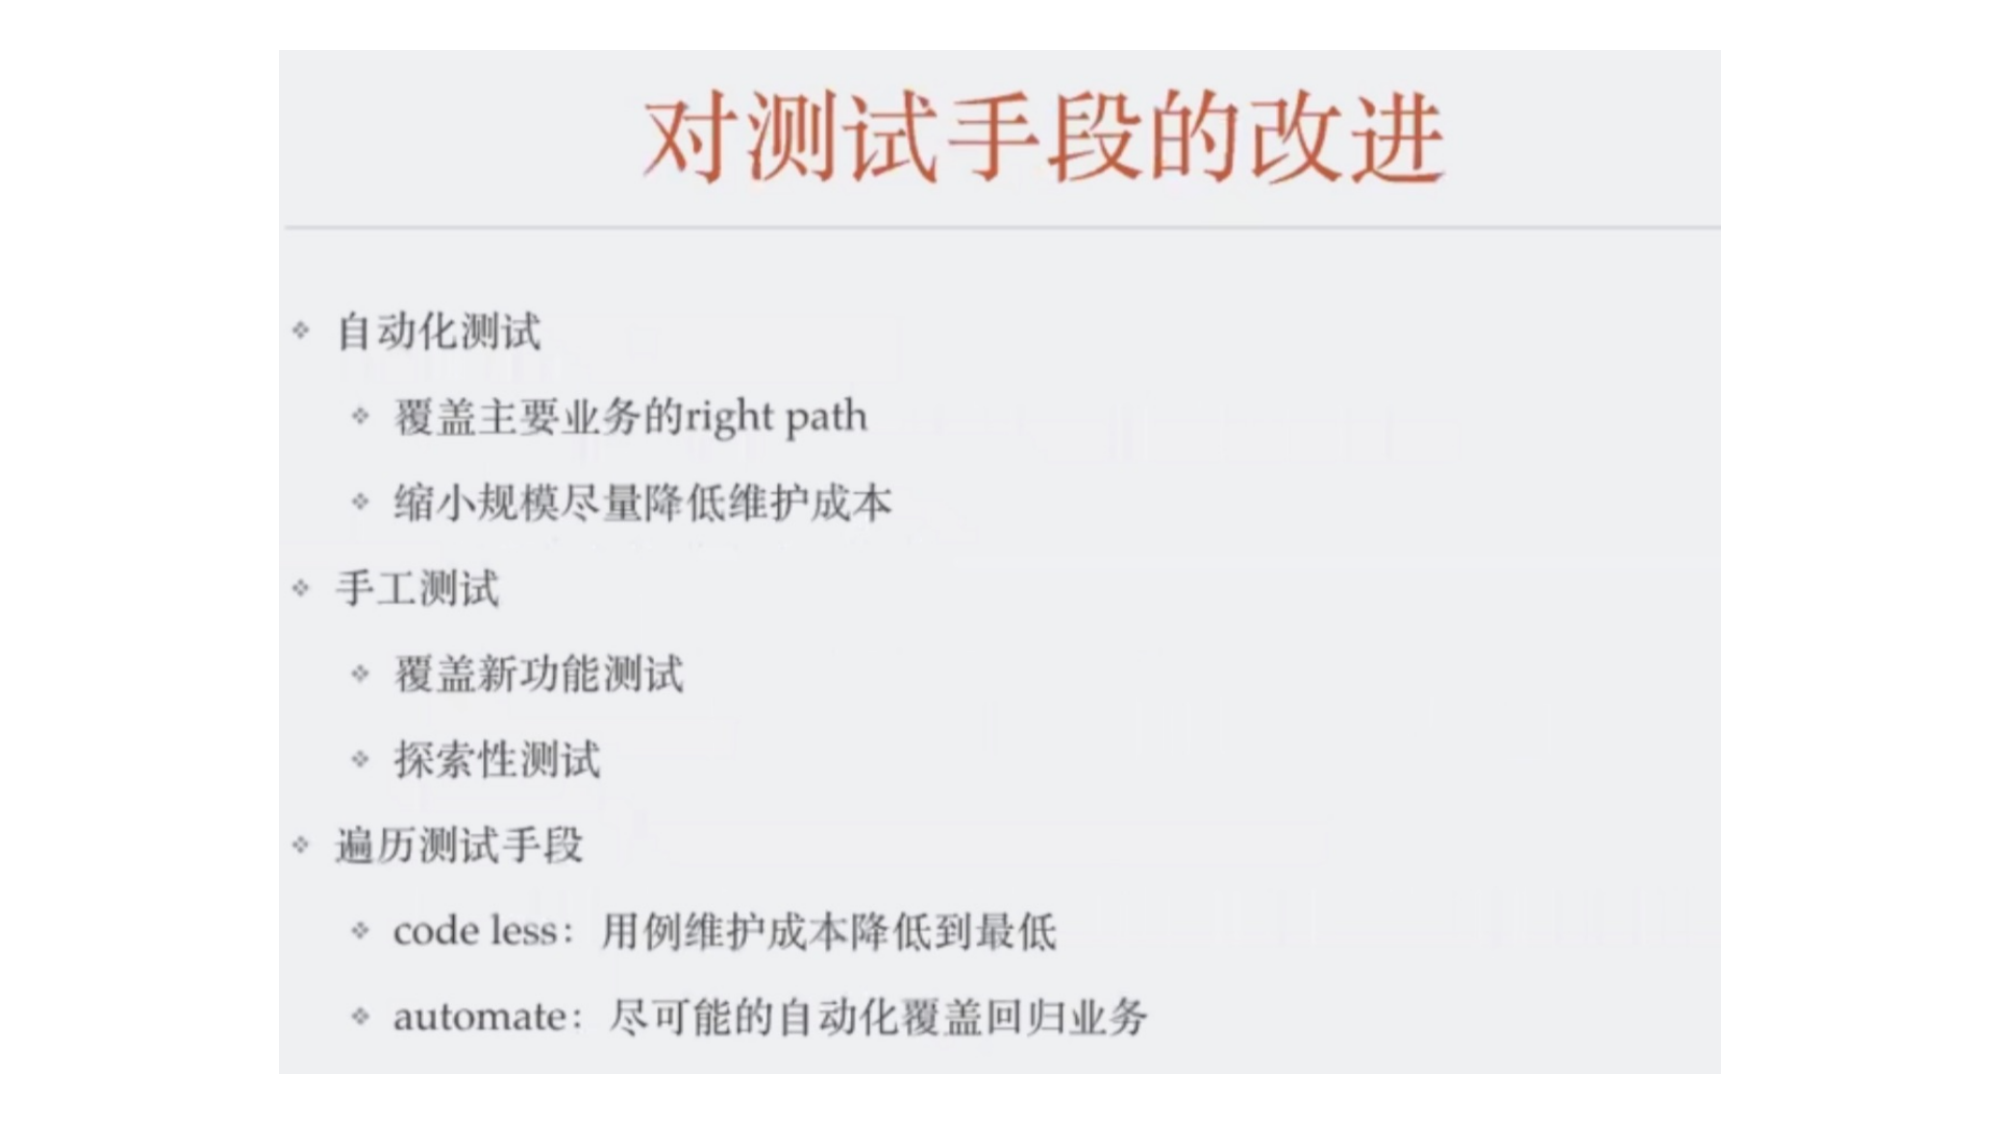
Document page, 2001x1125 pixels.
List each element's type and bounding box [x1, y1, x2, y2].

picture [279, 50, 1721, 1074]
